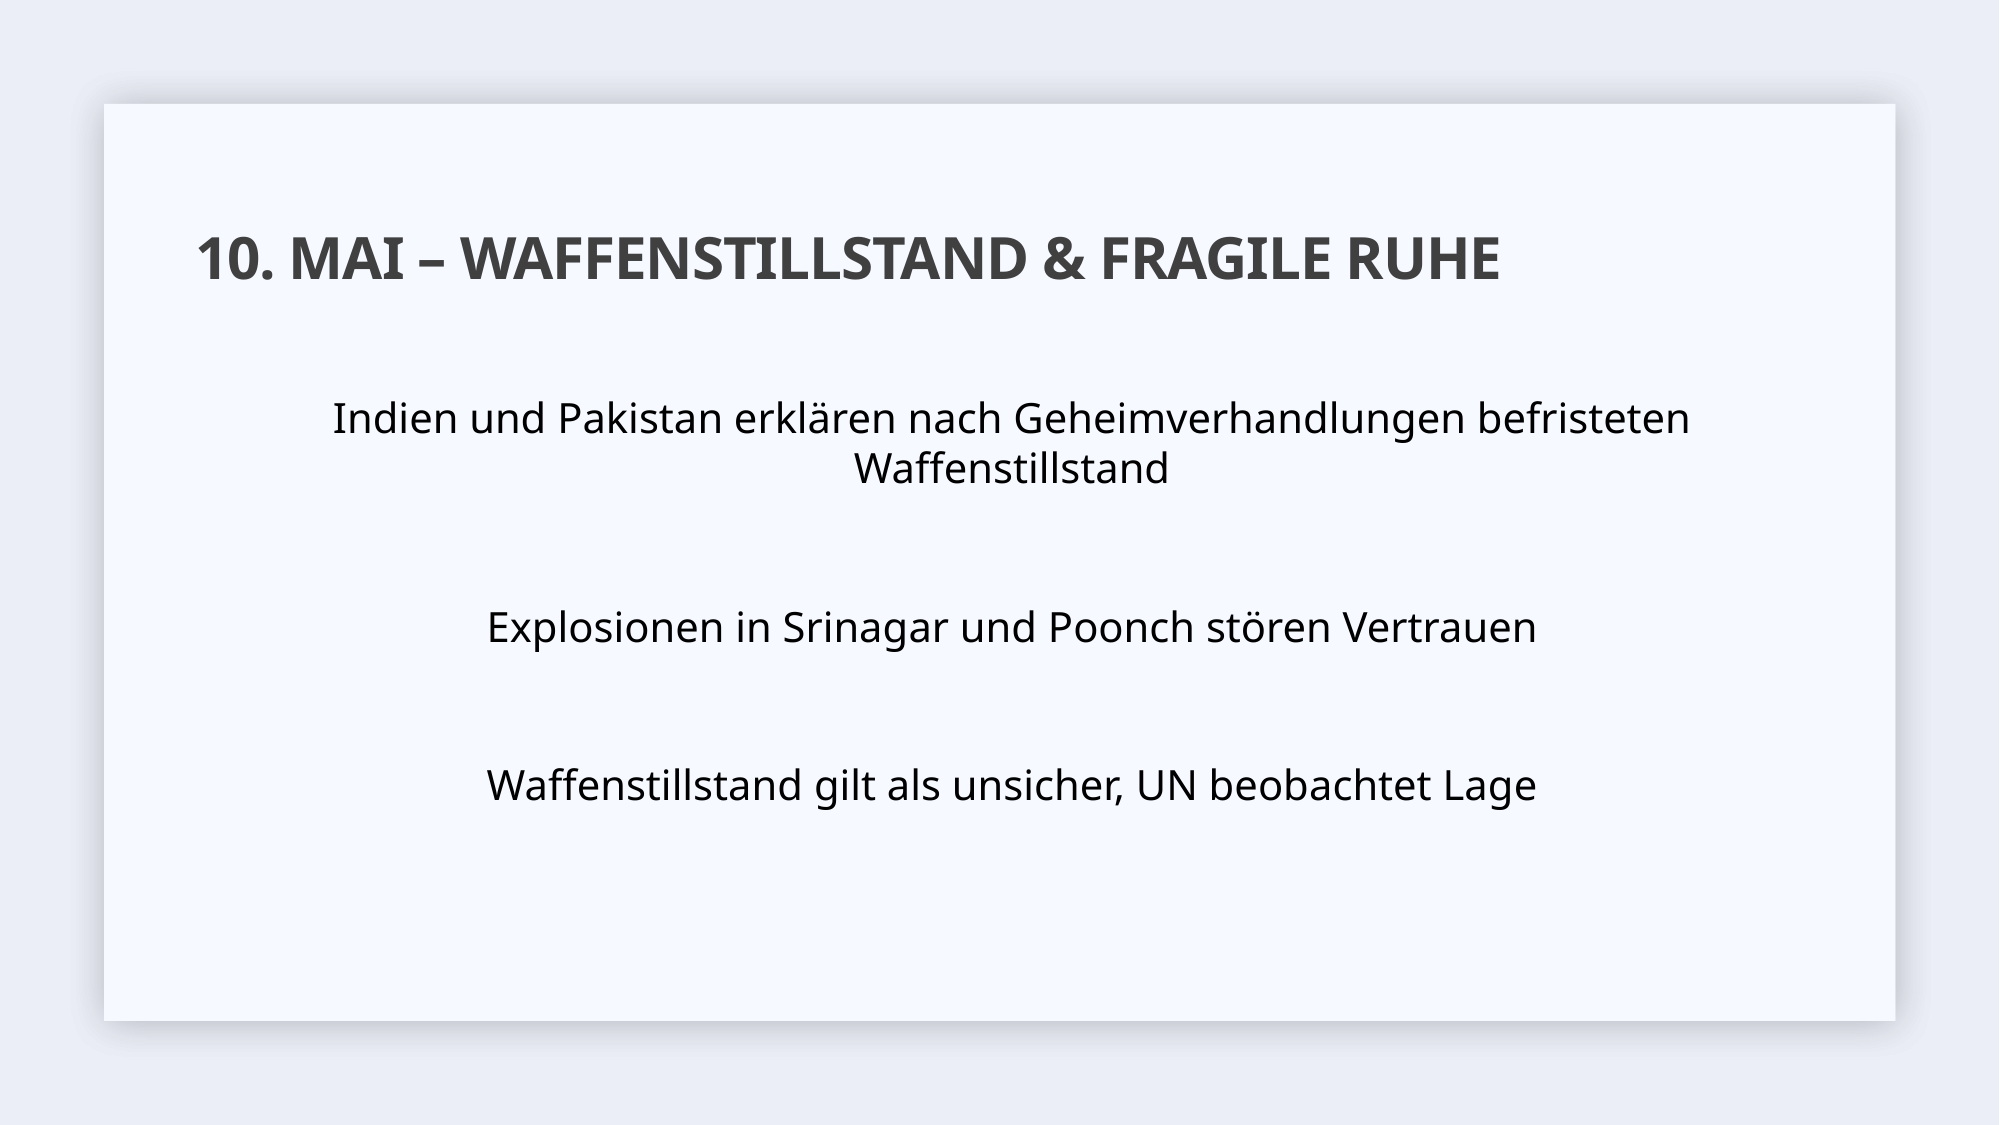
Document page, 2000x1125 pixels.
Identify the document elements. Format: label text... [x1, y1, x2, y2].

title 10. Mai – Waffenstillstand & fragile Ruhe [179, 154, 1830, 367]
list Indien und Pakistan erklären nach Geheimverhandlungen befristeten Waffenstillstand Explosionen in Srinagar und Poonch stören Vertrauen Waffenstillstand gilt als unsicher, UN beobachtet Lage [179, 384, 1830, 1002]
